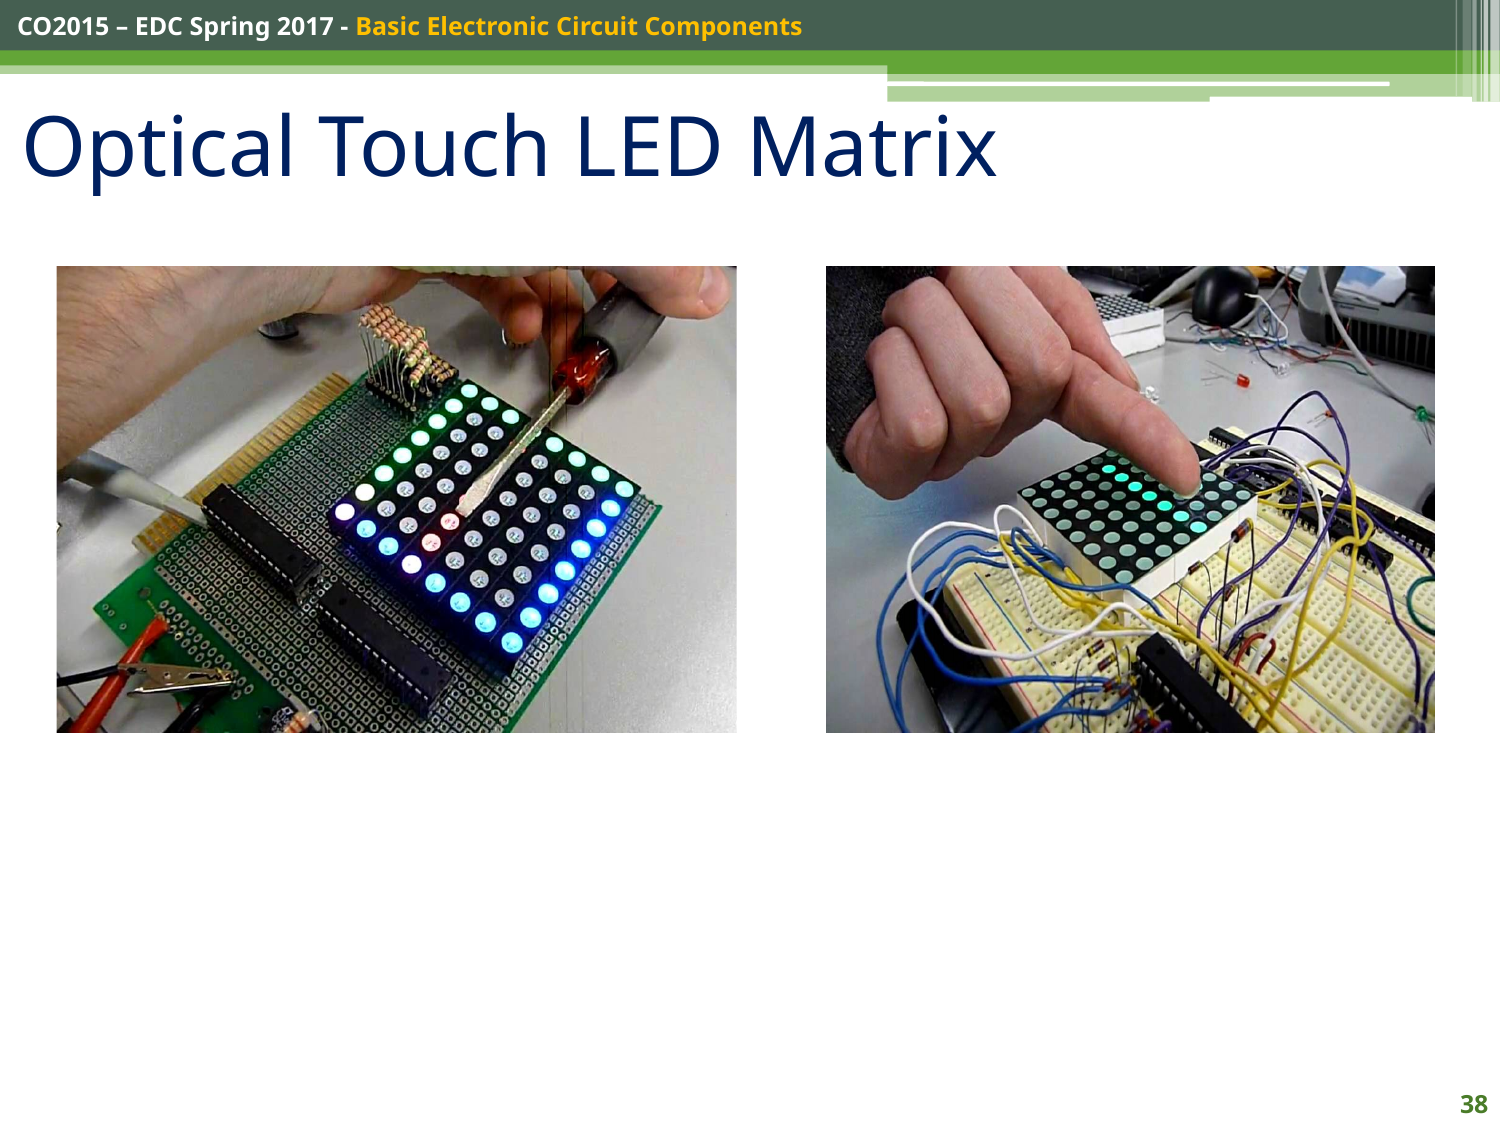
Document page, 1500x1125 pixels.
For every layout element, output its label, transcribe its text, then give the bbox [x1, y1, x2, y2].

title Optical Touch LED Matrix [6, 77, 1485, 209]
picture [56, 266, 737, 734]
picture [826, 266, 1435, 734]
